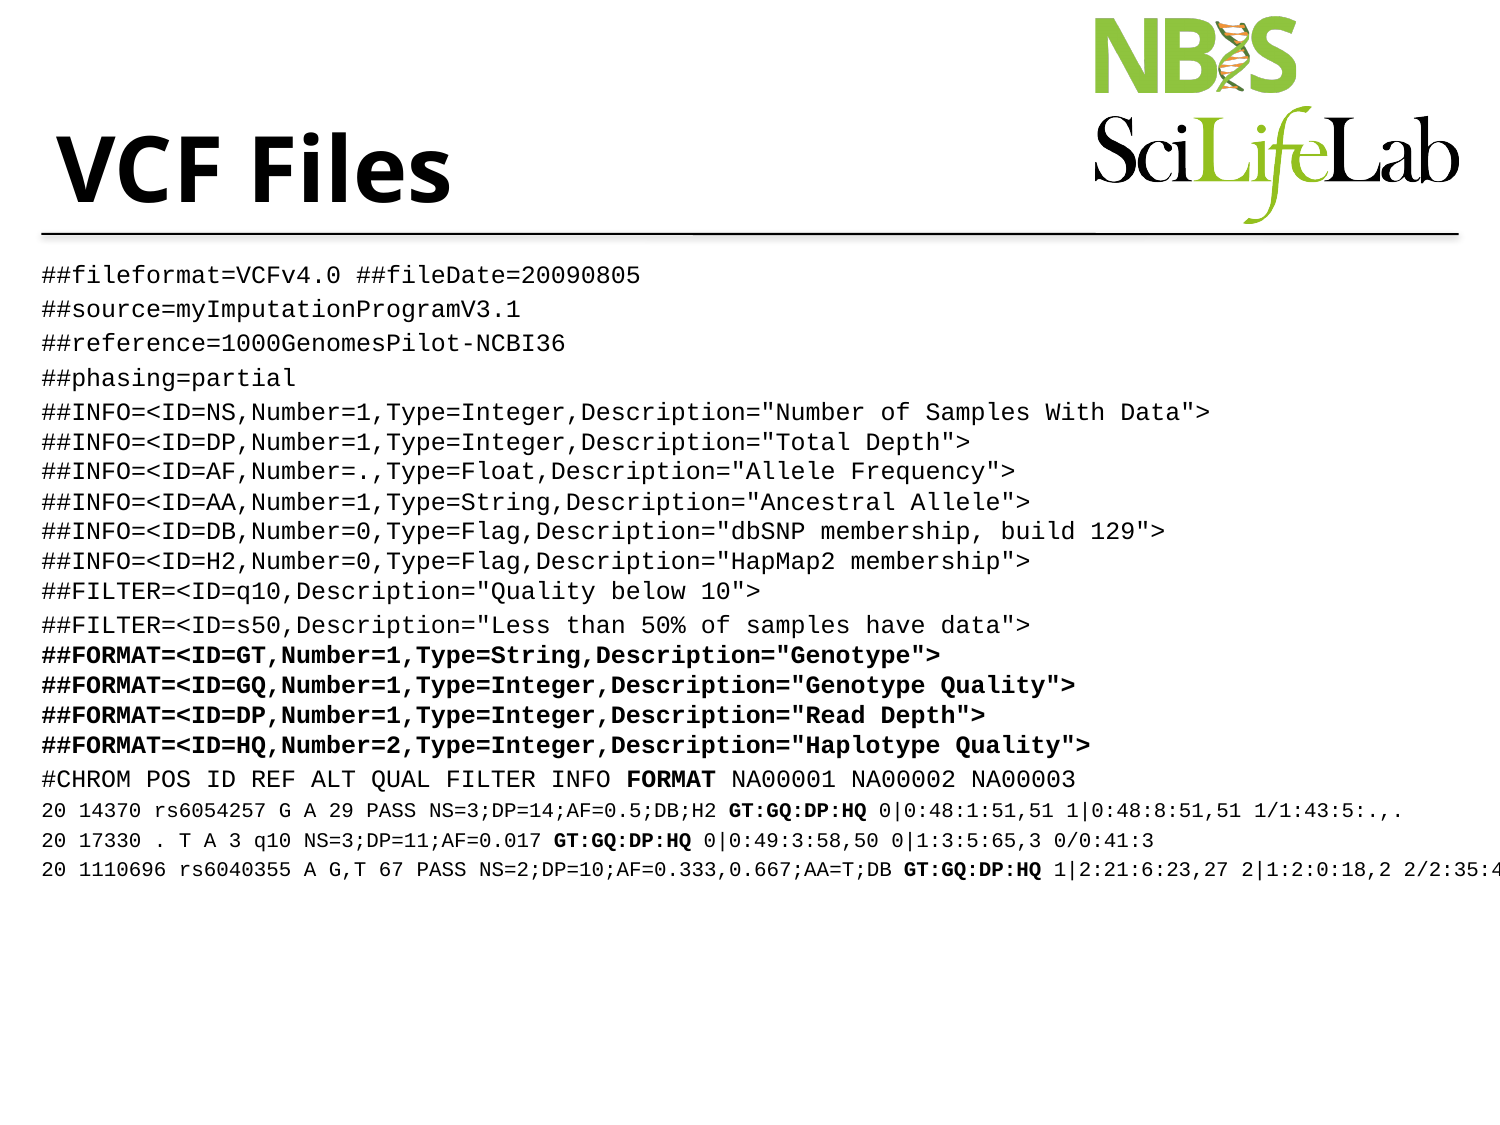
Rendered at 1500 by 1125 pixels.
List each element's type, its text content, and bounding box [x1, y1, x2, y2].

title VCF Files [41, 103, 1066, 226]
picture [1095, 106, 1459, 224]
list ##fileformat=VCFv4.0 ##fileDate=20090805 ##source=myImputationProgramV3.1 ##reference=1000GenomesPilot-NCBI36 ##phasing=partial ##INFO=<ID=NS,Number=1,Type=Integer,Description="Number of Samples With Data"> ##INFO=<ID=DP,Number=1,Type=Integer,Description="Total Depth"> ##INFO=<ID=AF,Number=.,Type=Float,Description="Allele Frequency"> ##INFO=<ID=AA,Number=1,Type=String,Description="Ancestral Allele"> ##INFO=<ID=DB,Number=0,Type=Flag,Description="dbSNP membership, build 129"> ##INFO=<ID=H2,Number=0,Type=Flag,Description="HapMap2 membership"> ##FILTER=<ID=q10,Description="Quality below 10"> ##FILTER=<ID=s50,Description="Less than 50% of samples have data"> ##FORMAT=<ID=GT,Number=1,Type=String,Description="Genotype"> ##FORMAT=<ID=GQ,Number=1,Type=Integer,Description="Genotype Quality"> ##FORMAT=<ID=DP,Number=1,Type=Integer,Description="Read Depth"> ##FORMAT=<ID=HQ,Number=2,Type=Integer,Description="Haplotype Quality"> #CHROM POS ID REF ALT QUAL FILTER INFO FORMAT NA00001 NA00002 NA00003 20 14370 rs6054257 G A 29 PASS NS=3;DP=14;AF=0.5;DB;H2 GT:GQ:DP:HQ 0|0:48:1:51,51 1|0:48:8:51,51 1/1:43:5:.,. 20 17330 . T A 3 q10 NS=3;DP=11;AF=0.017 GT:GQ:DP:HQ 0|0:49:3:58,50 0|1:3:5:65,3 0/0:41:3 20 1110696 rs6040355 A G,T 67 PASS NS=2;DP=10;AF=0.333,0.667;AA=T;DB GT:GQ:DP:HQ 1|2:21:6:23,27 2|1:2:0:18,2 2/2:35:4 [41, 258, 1500, 1014]
